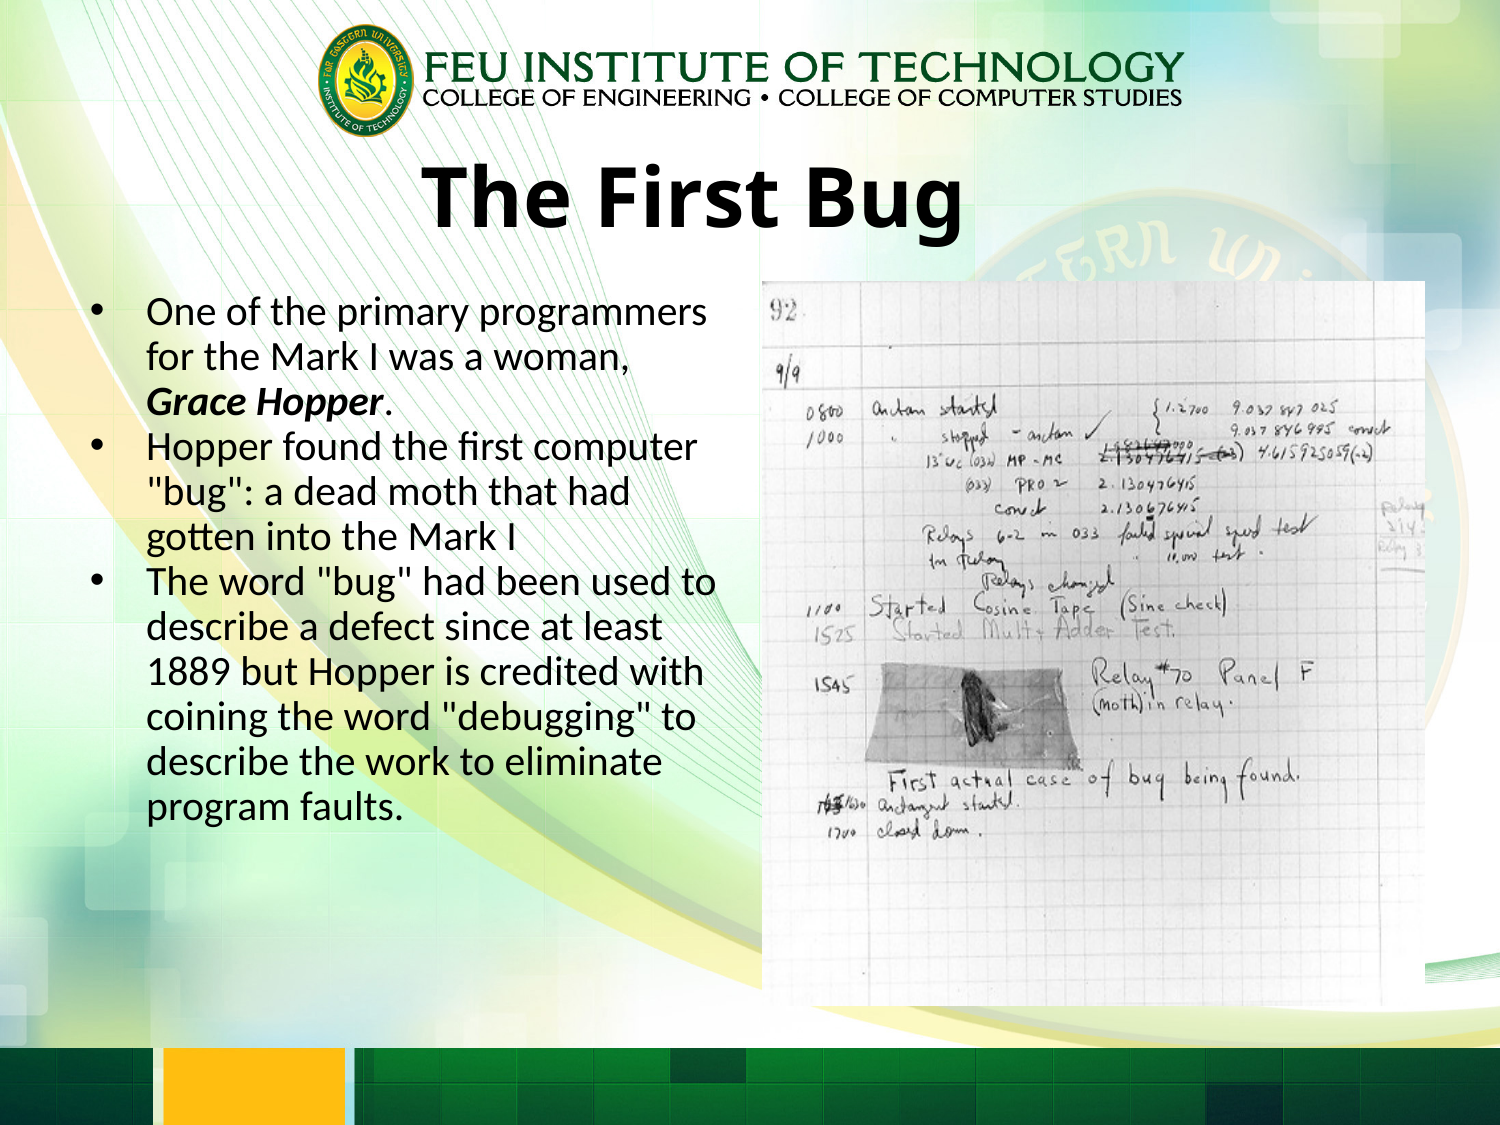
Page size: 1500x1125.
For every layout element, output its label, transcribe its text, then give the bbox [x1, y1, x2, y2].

picture [0, 0, 1500, 1125]
text_box One of the primary programmers for the Mark I was a woman, Grace Hopper. Hopper found the first computer "bug": a dead moth that had gotten into the Mark I The word "bug" had been used to describe a defect since at least 1889 but Hopper is credited with coining the word "debugging" to describe the work to eliminate program faults. [75, 281, 738, 1006]
text_box The First Bug [74, 87, 1313, 300]
